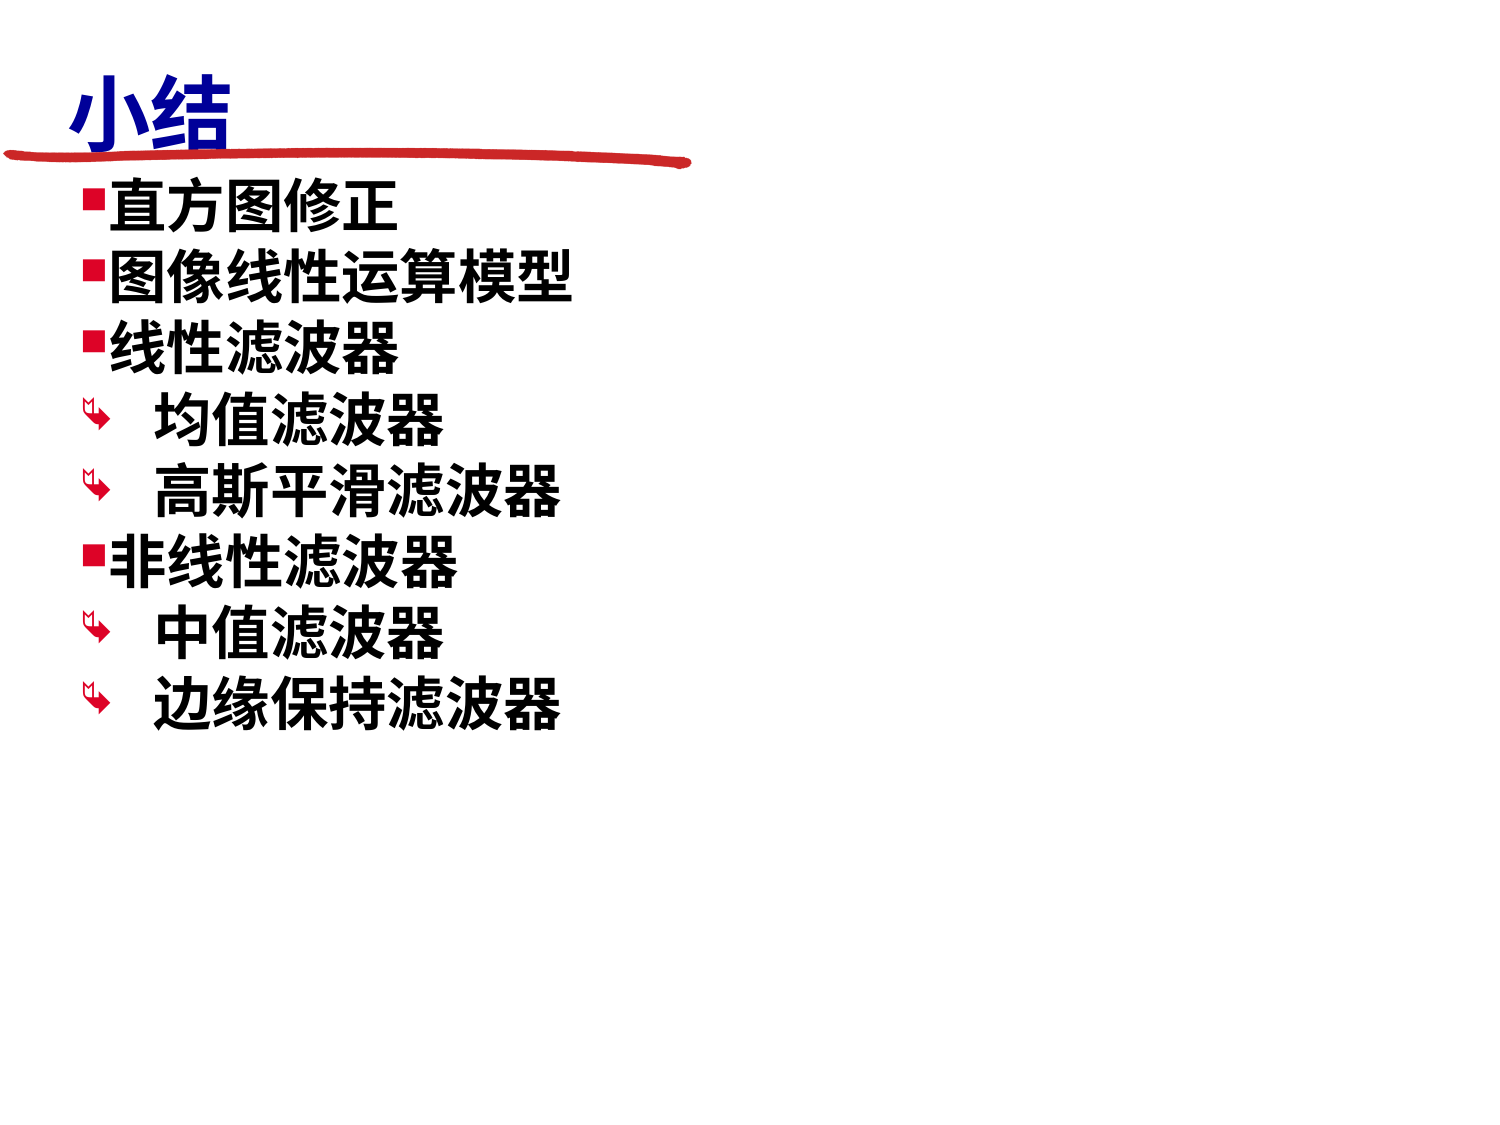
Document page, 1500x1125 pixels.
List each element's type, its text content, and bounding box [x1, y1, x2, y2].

picture [0, 141, 700, 175]
text_box 小结 [53, 54, 579, 140]
subtitle 直方图修正 图像线性运算模型 线性滤波器 均值滤波器 高斯平滑滤波器 非线性滤波器 中值滤波器 边缘保持滤波器 [64, 172, 1436, 796]
